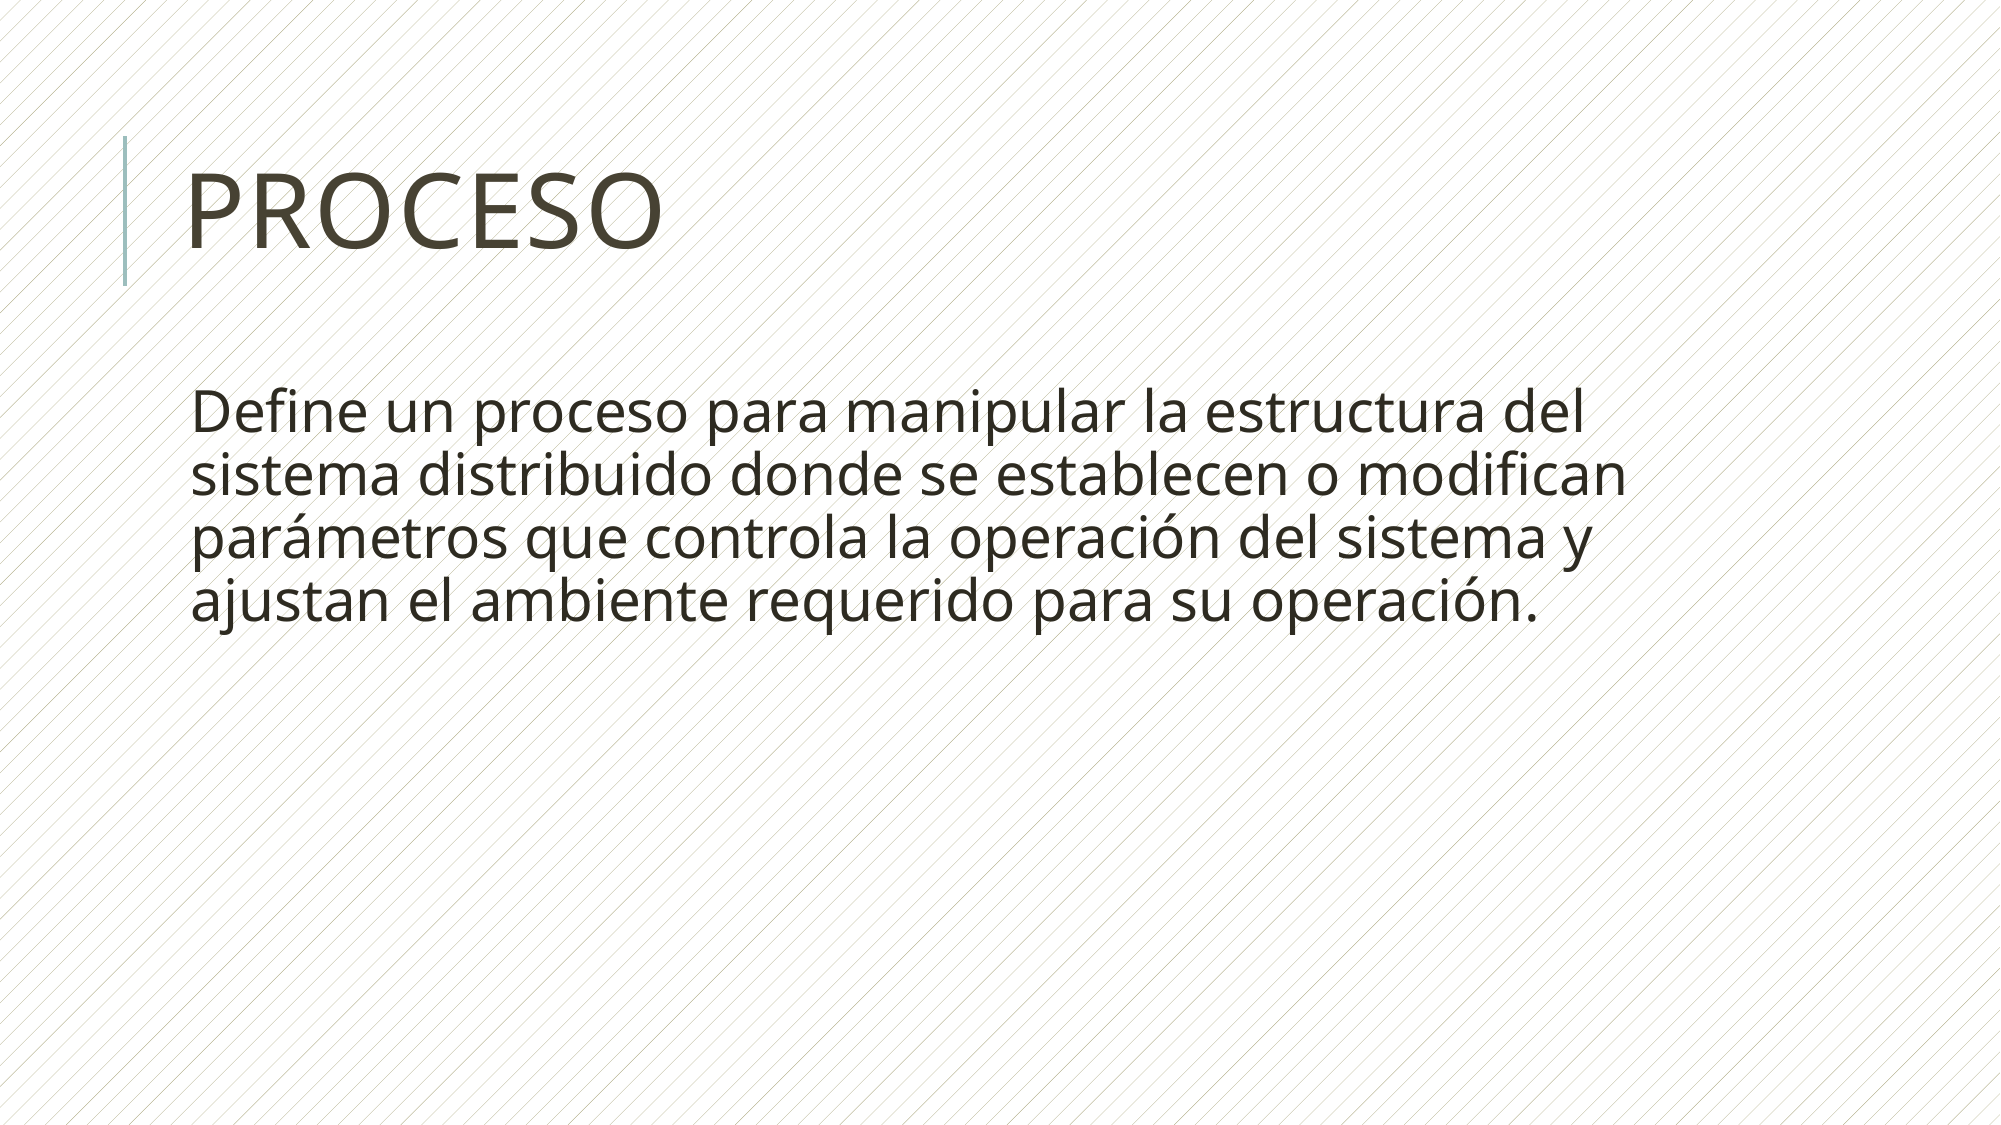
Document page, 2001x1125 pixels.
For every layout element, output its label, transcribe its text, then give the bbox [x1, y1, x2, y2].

title Proceso [168, 96, 1763, 342]
list Define un proceso para manipular la estructura del sistema distribuido donde se establecen o modifican parámetros que controla la operación del sistema y ajustan el ambiente requerido para su operación. [168, 375, 1763, 1035]
